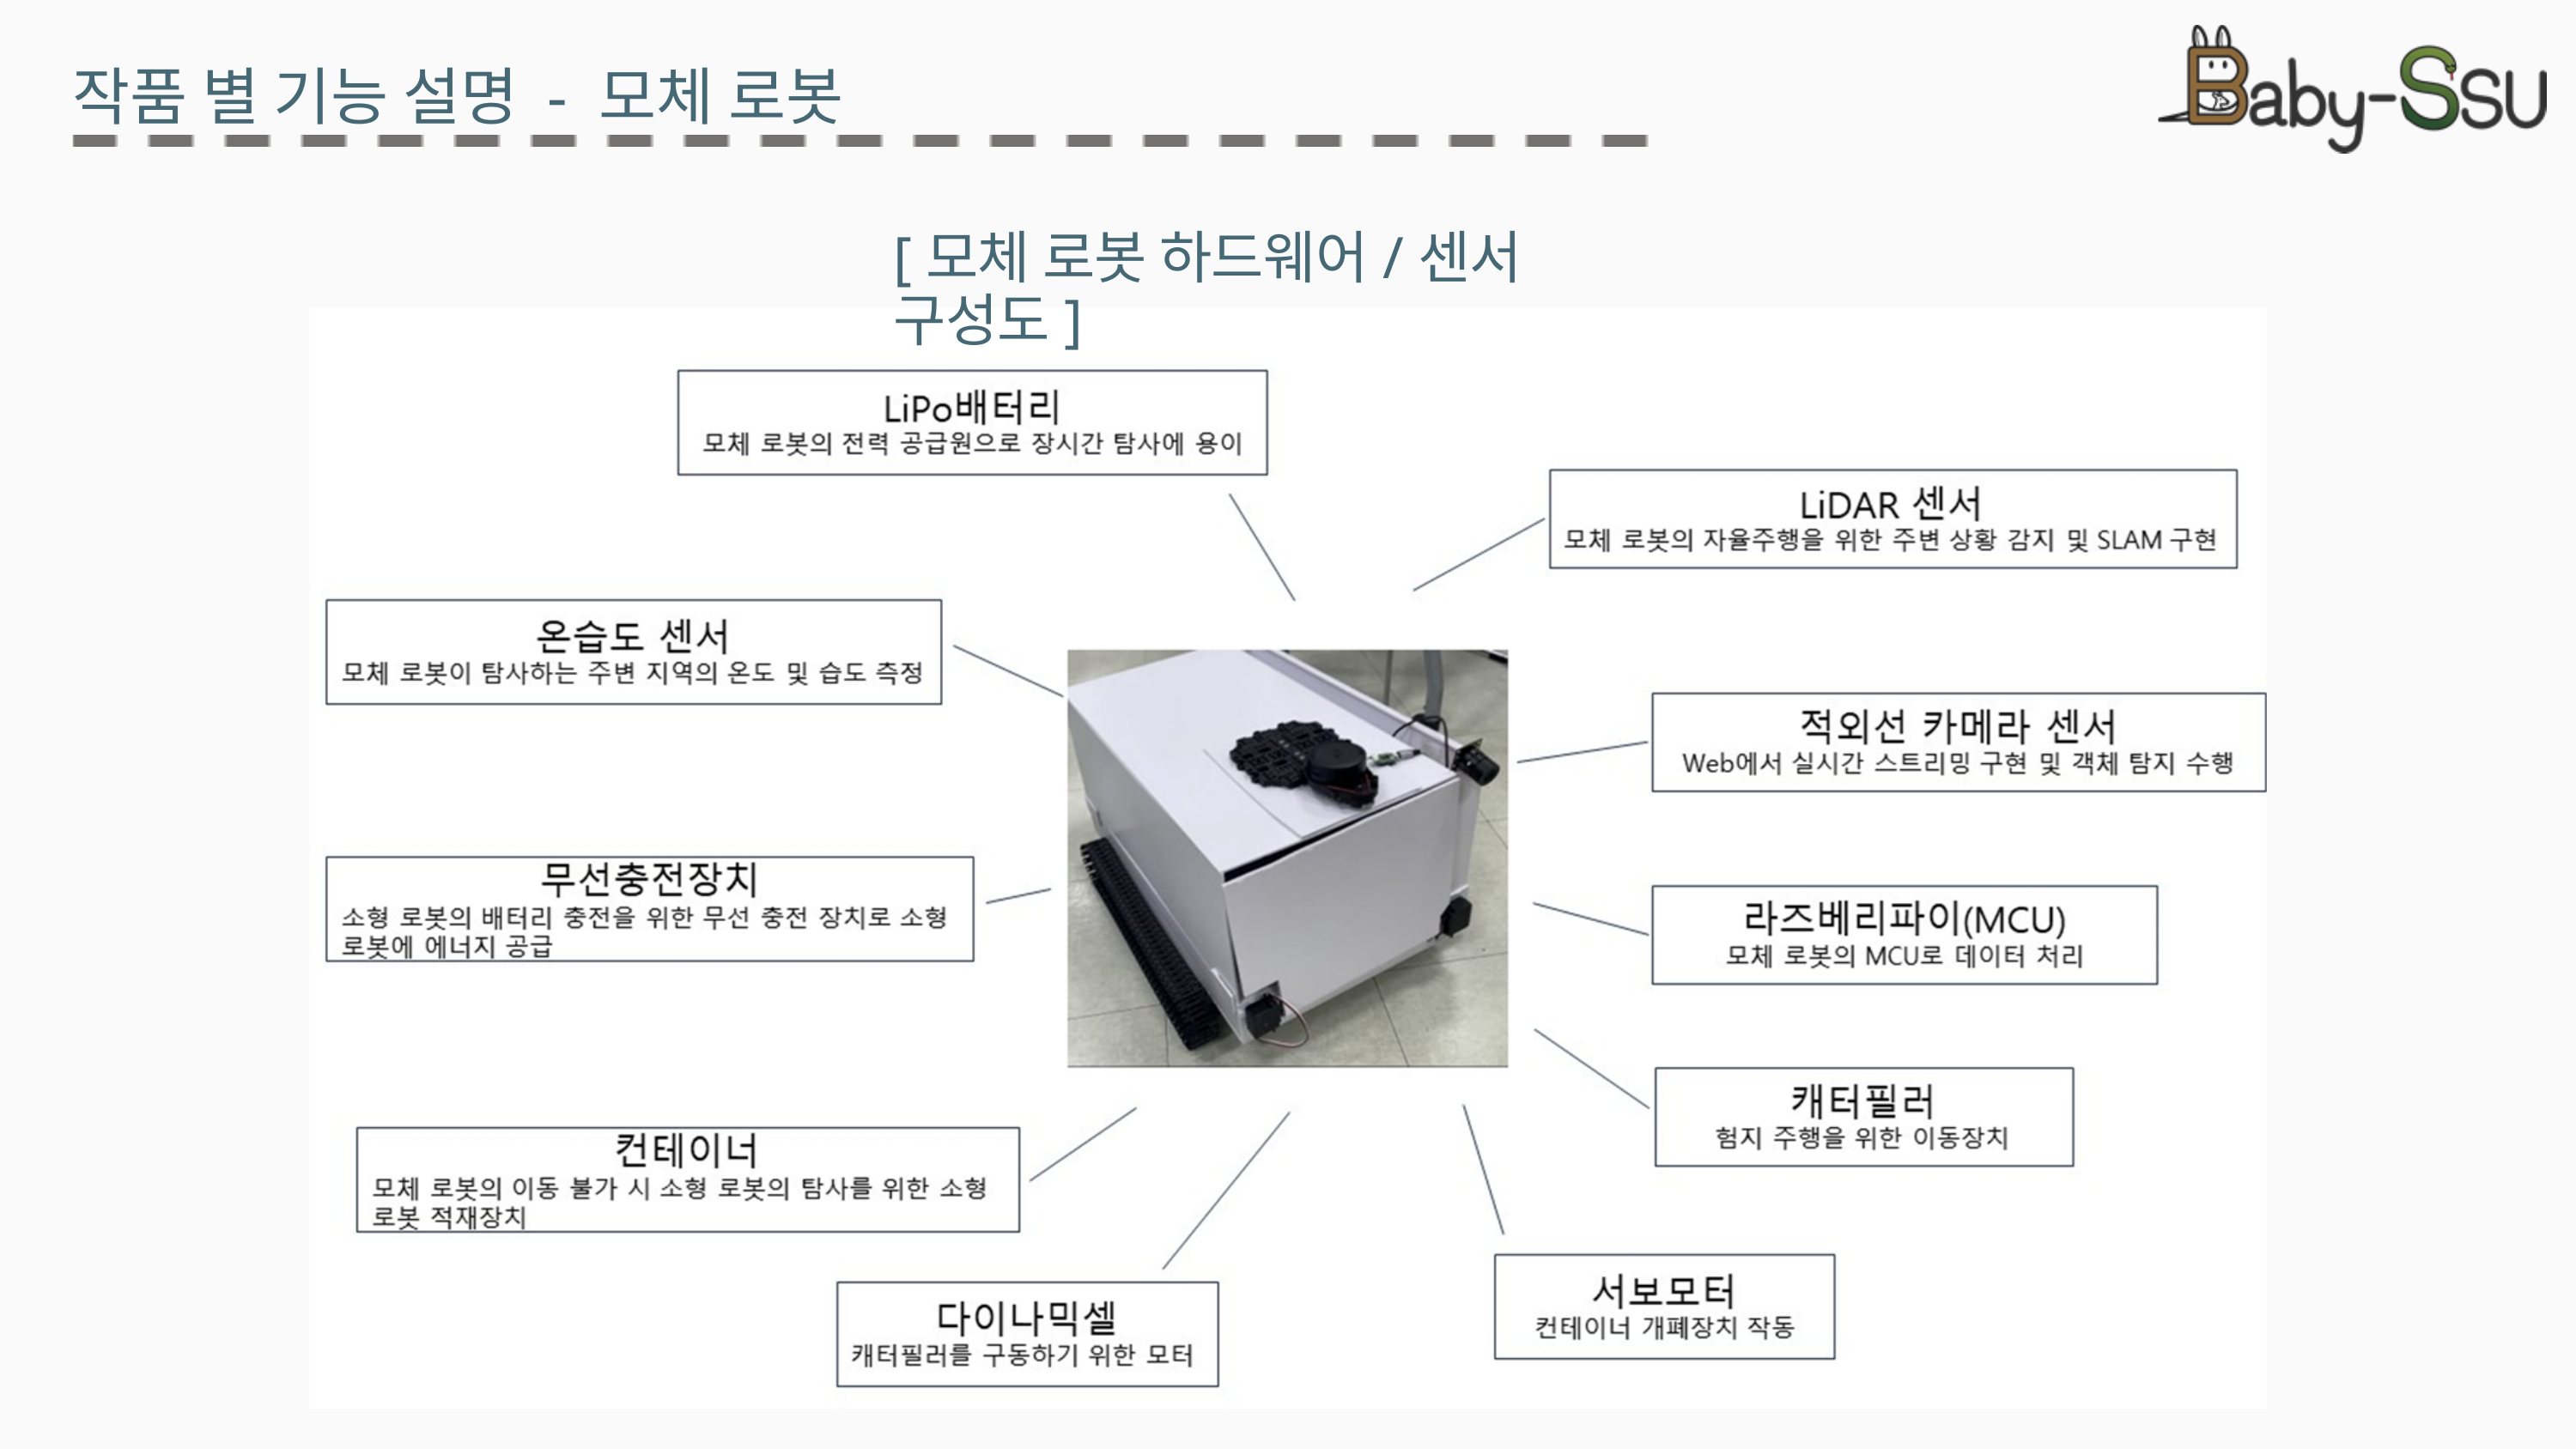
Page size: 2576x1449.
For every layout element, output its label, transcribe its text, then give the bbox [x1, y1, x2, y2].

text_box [72, 51, 1657, 147]
text_box [2158, 25, 2547, 154]
text_box [309, 307, 2267, 1409]
text_box [모체 로봇 하드웨어/센서 구성도] [893, 227, 1683, 416]
